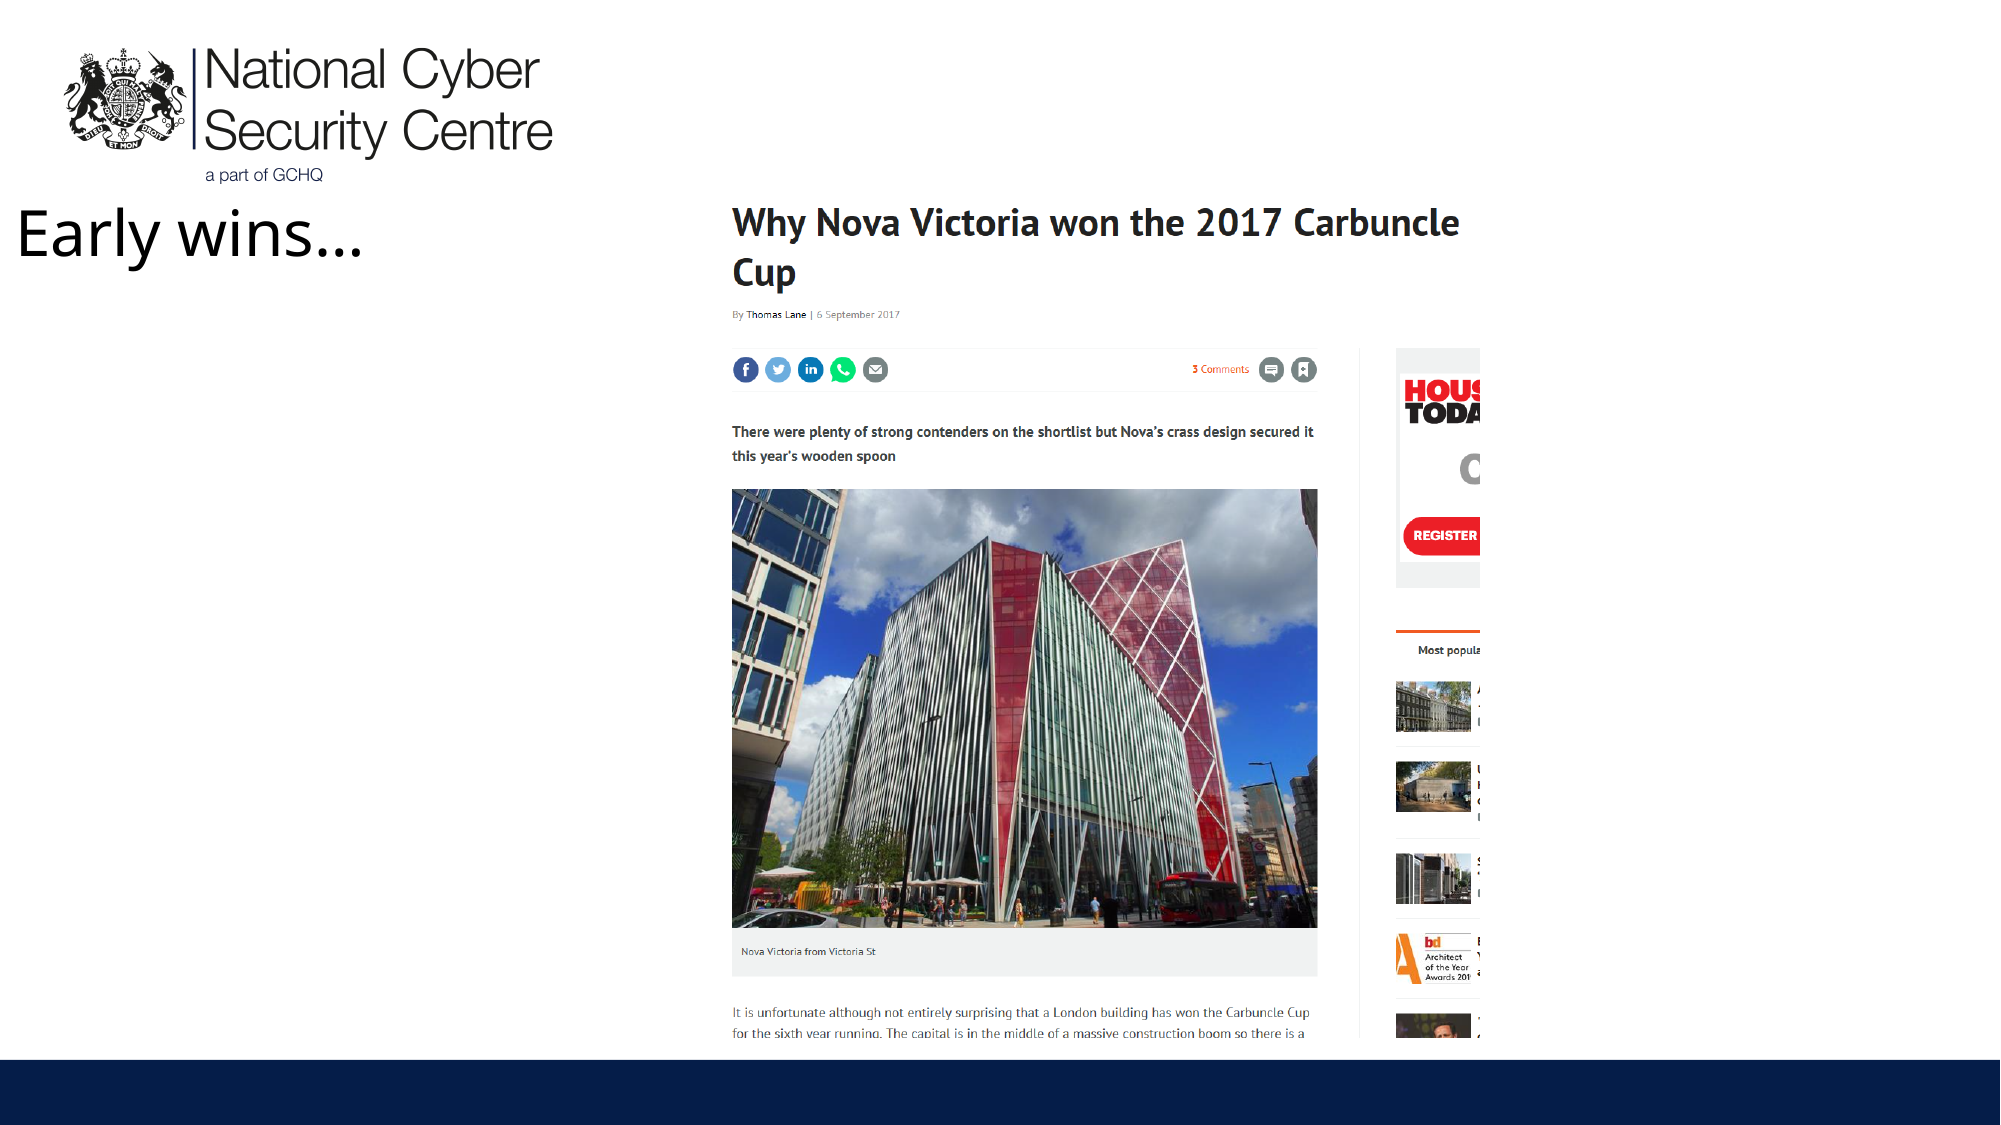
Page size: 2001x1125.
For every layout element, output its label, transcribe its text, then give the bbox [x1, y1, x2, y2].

title Early wins… [0, 124, 1725, 279]
picture [728, 201, 1480, 1038]
picture [27, 3, 589, 124]
